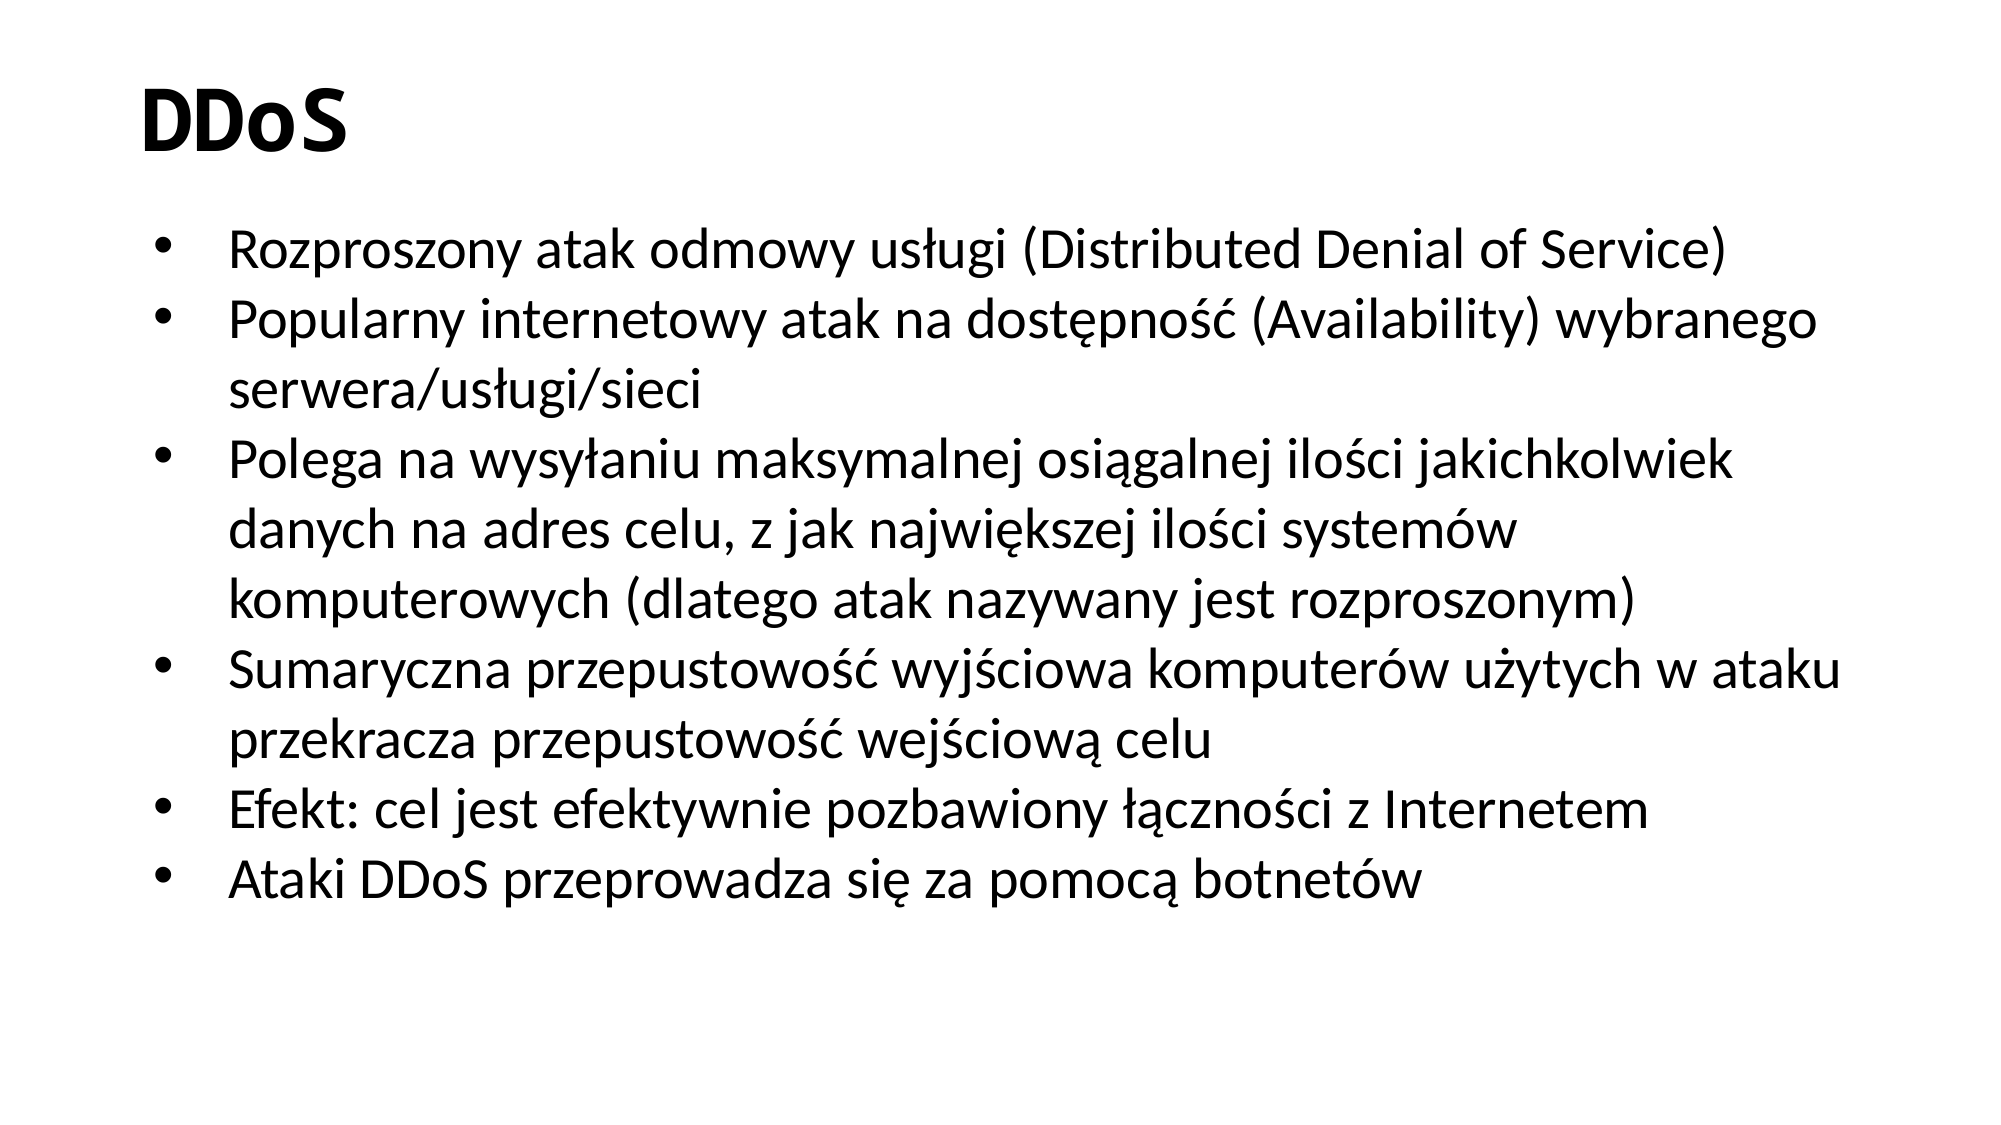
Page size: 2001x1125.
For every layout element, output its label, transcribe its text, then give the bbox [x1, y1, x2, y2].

title DDoS [126, 68, 1882, 178]
text_box Rozproszony atak odmowy usługi (Distributed Denial of Service) Popularny internetowy atak na dostępność (Availability) wybranego serwera/usługi/sieci Polega na wysyłaniu maksymalnej osiągalnej ilości jakichkolwiek danych na adres celu, z jak największej ilości systemów komputerowych (dlatego atak nazywany jest rozproszonym) Sumaryczna przepustowość wyjściowa komputerów użytych w ataku przekracza przepustowość wejściową celu Efekt: cel jest efektywnie pozbawiony łączności z Internetem Ataki DDoS przeprowadza się za pomocą botnetów [138, 202, 1894, 988]
